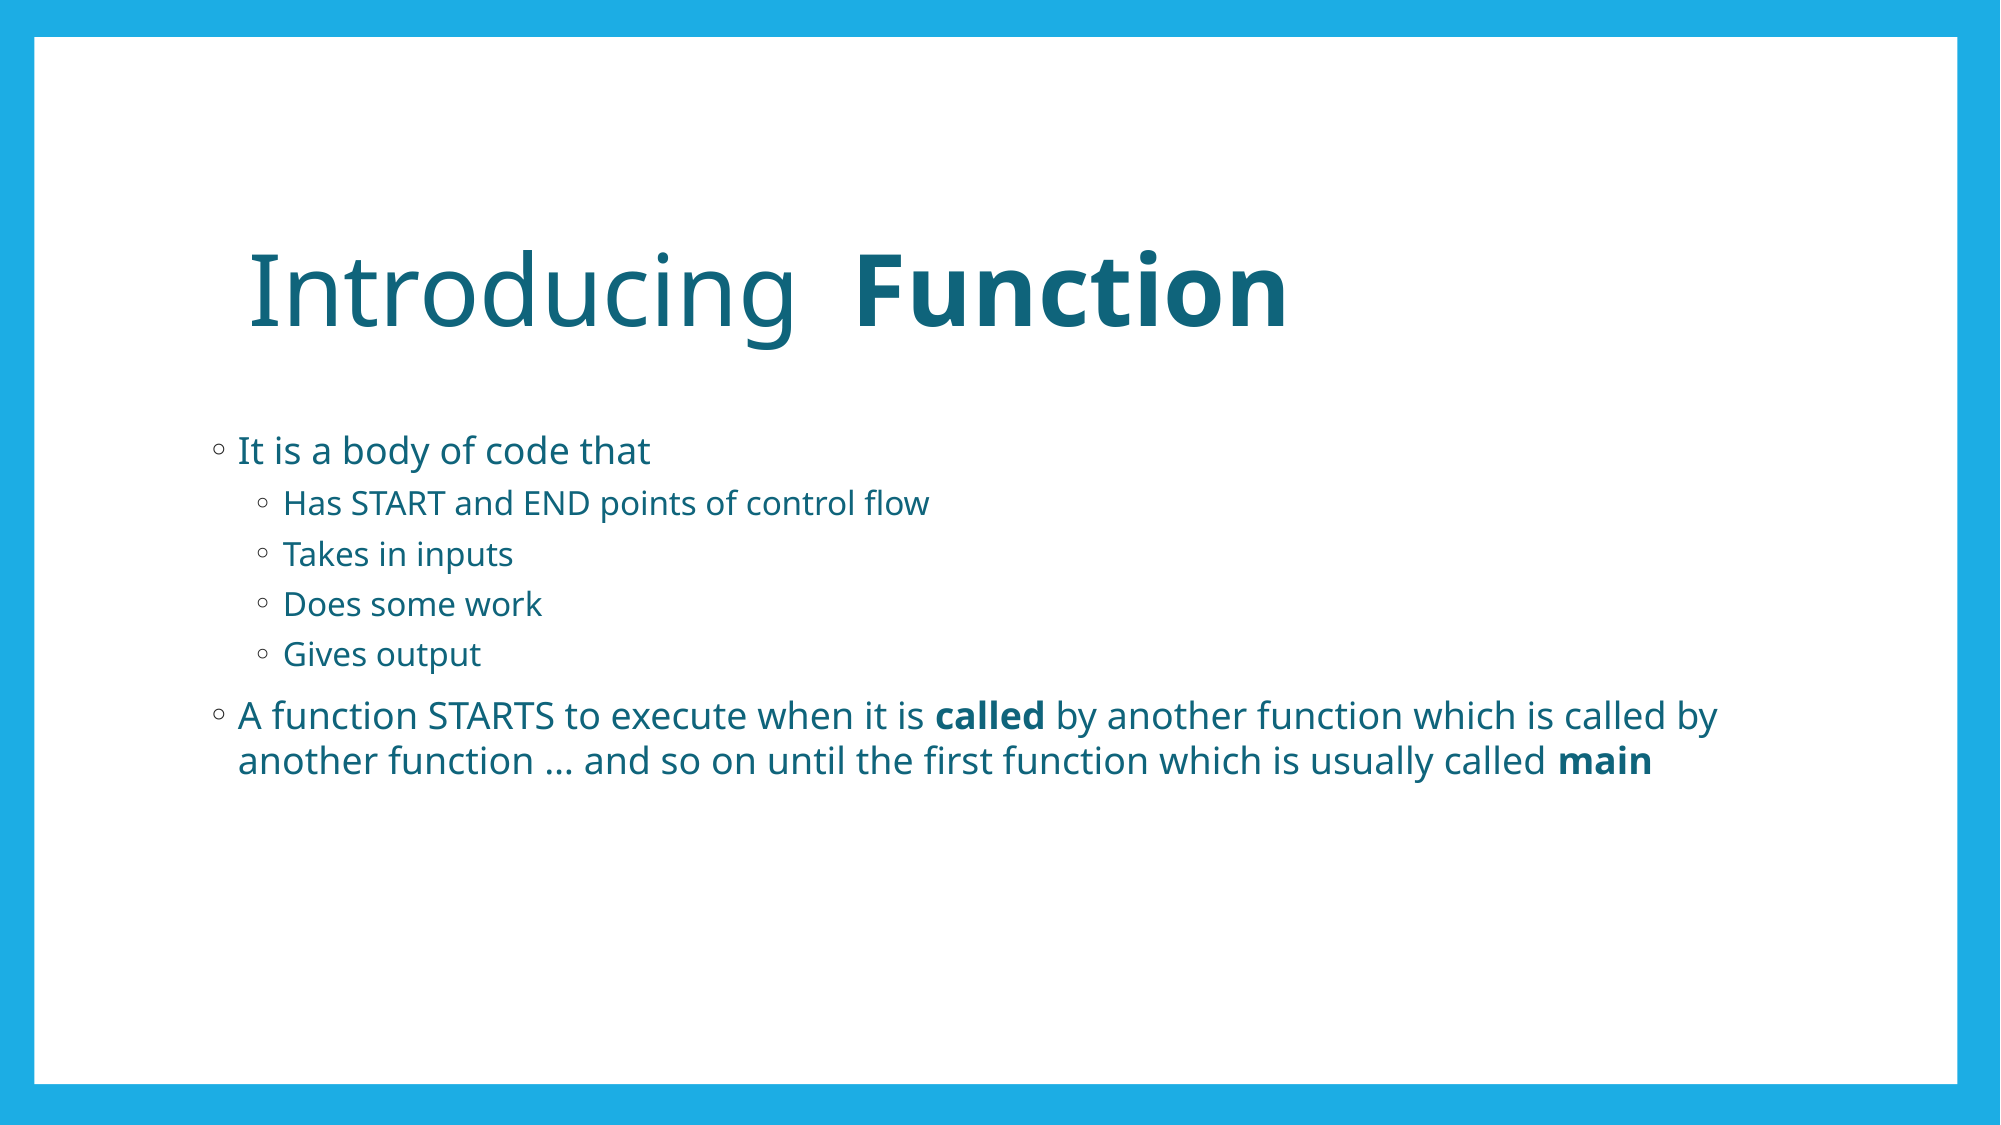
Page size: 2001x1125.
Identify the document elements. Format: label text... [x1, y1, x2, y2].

title Introducing Function [233, 169, 1840, 420]
text_box [34, 37, 1958, 1085]
list It is a body of code that Has START and END points of control flow Takes in inputs Does some work Gives output A function STARTS to execute when it is called by another function which is called by another function … and so on until the first function which is usually called main [192, 419, 1800, 979]
text_box [0, 0, 2000, 1125]
